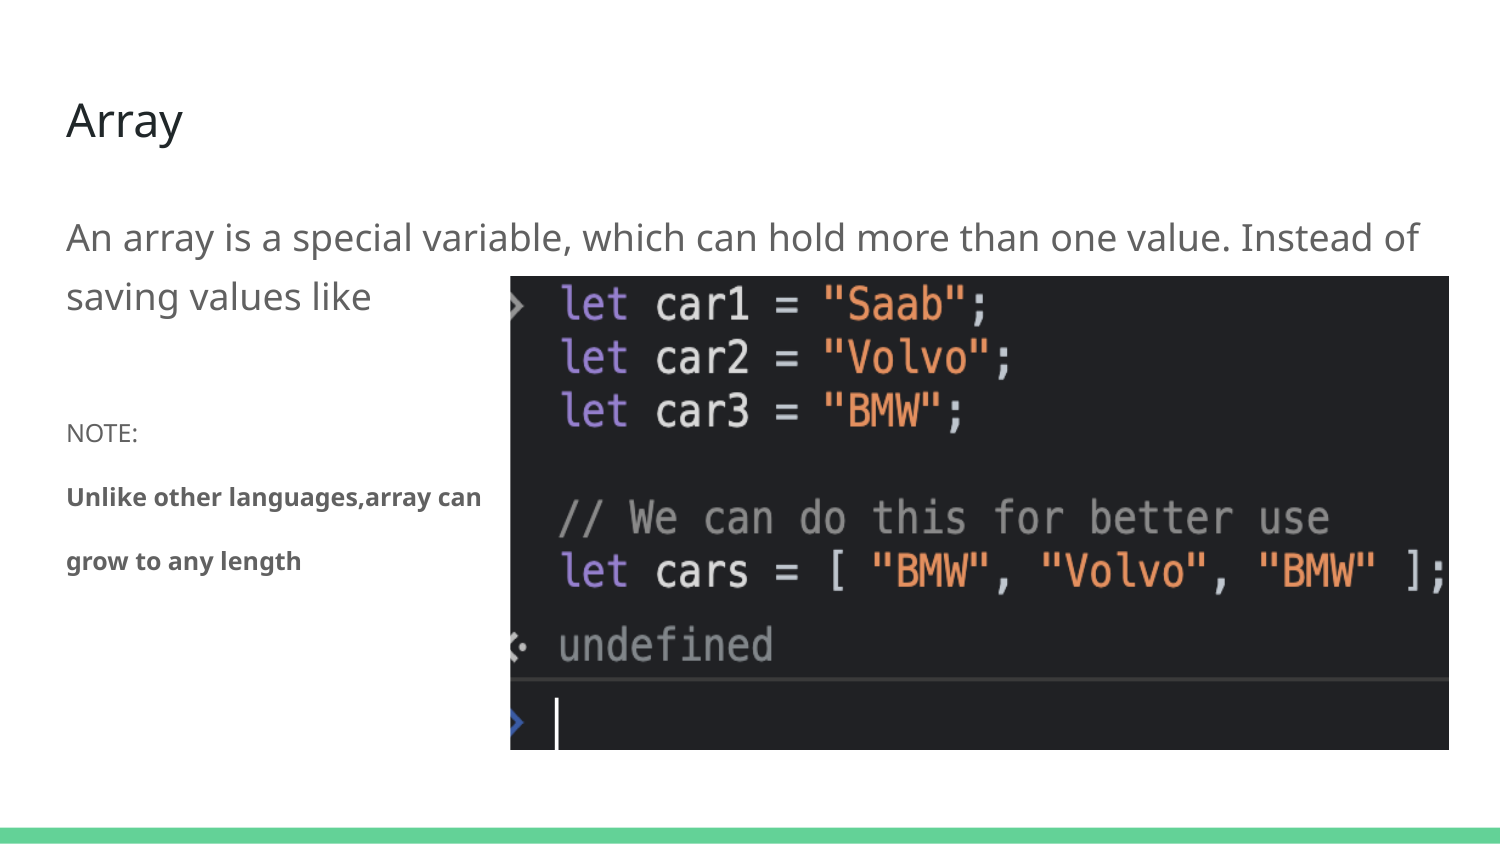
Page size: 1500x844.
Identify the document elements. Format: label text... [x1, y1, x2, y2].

picture [510, 276, 1450, 750]
title Array [51, 72, 1449, 167]
list An array is a special variable, which can hold more than one value. Instead of saving values like NOTE: Unlike other languages,array can grow to any length [51, 189, 1449, 750]
